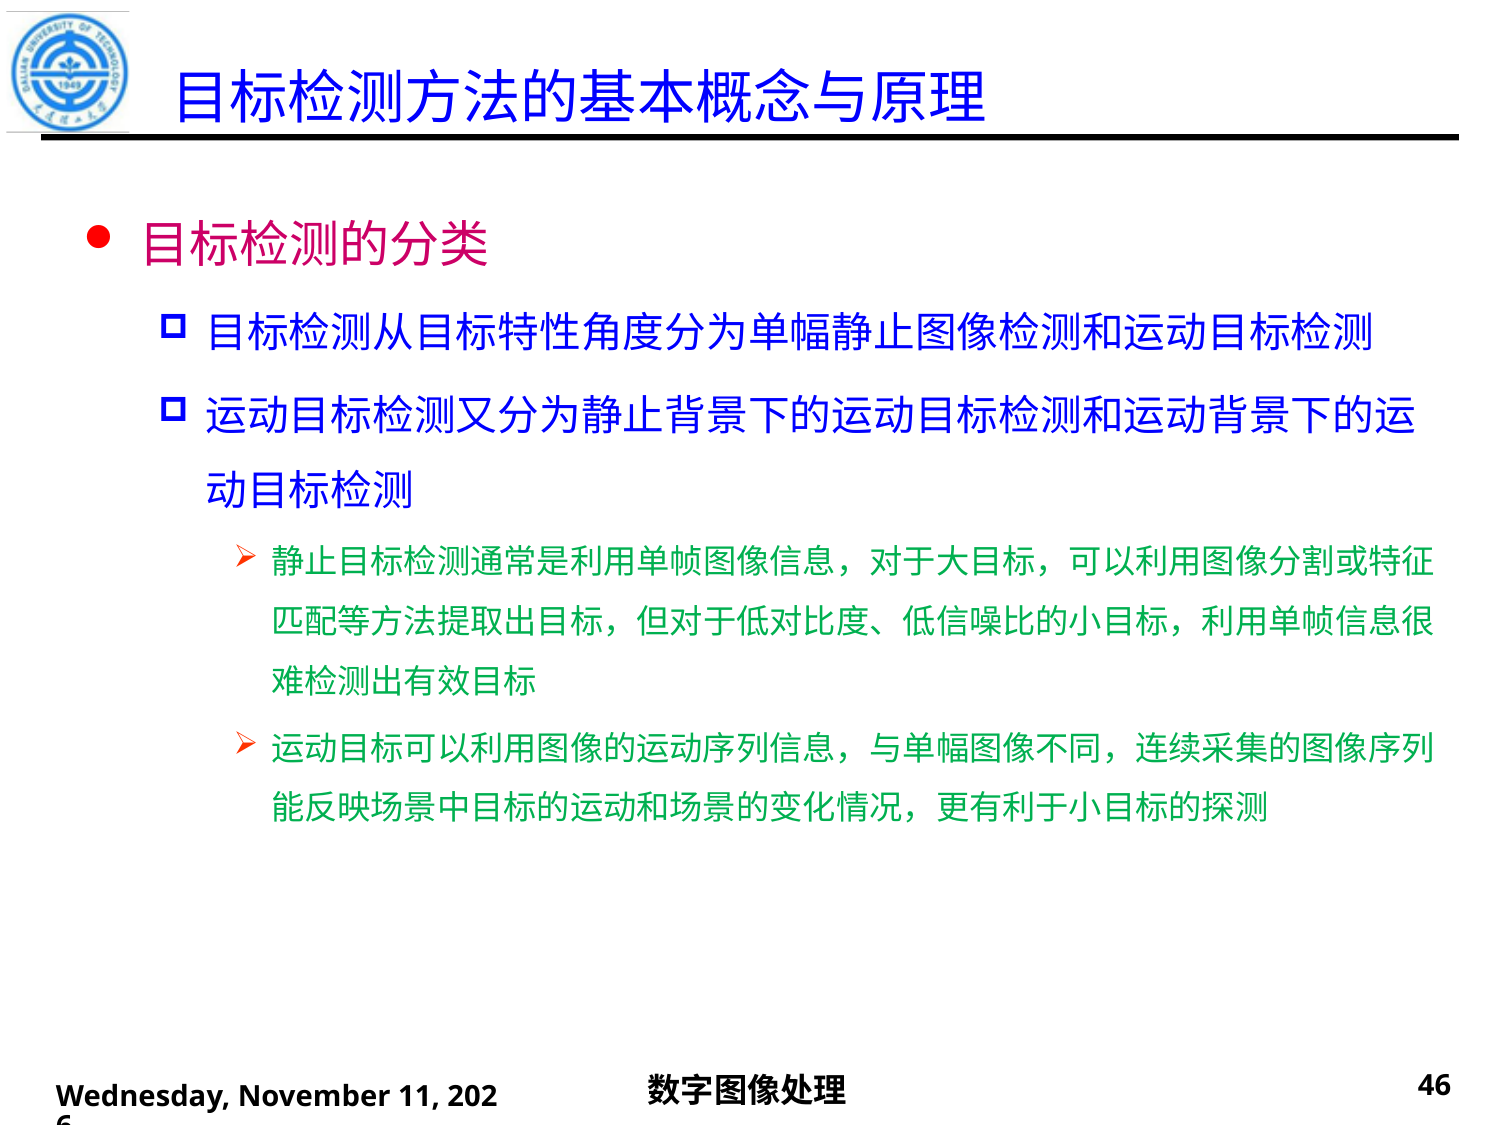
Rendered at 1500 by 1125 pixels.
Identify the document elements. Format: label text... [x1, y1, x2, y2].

picture [6, 10, 130, 136]
title 目标检测方法的基本概念与原理 [155, 21, 1500, 138]
list 目标检测的分类 目标检测从目标特性角度分为单幅静止图像检测和运动目标检测 运动目标检测又分为静止背景下的运动目标检测和运动背景下的运动目标检测 静止目标检测通常是利用单帧图像信息，对于大目标，可以利用图像分割或特征匹配等方法提取出目标，但对于低对比度、低信噪比的小目标，利用单帧信息很难检测出有效目标 运动目标可以利用图像的运动序列信息，与单幅图像不同，连续采集的图像序列能反映场景中目标的运动和场景的变化情况，更有利于小目标的探测 [68, 174, 1454, 1030]
